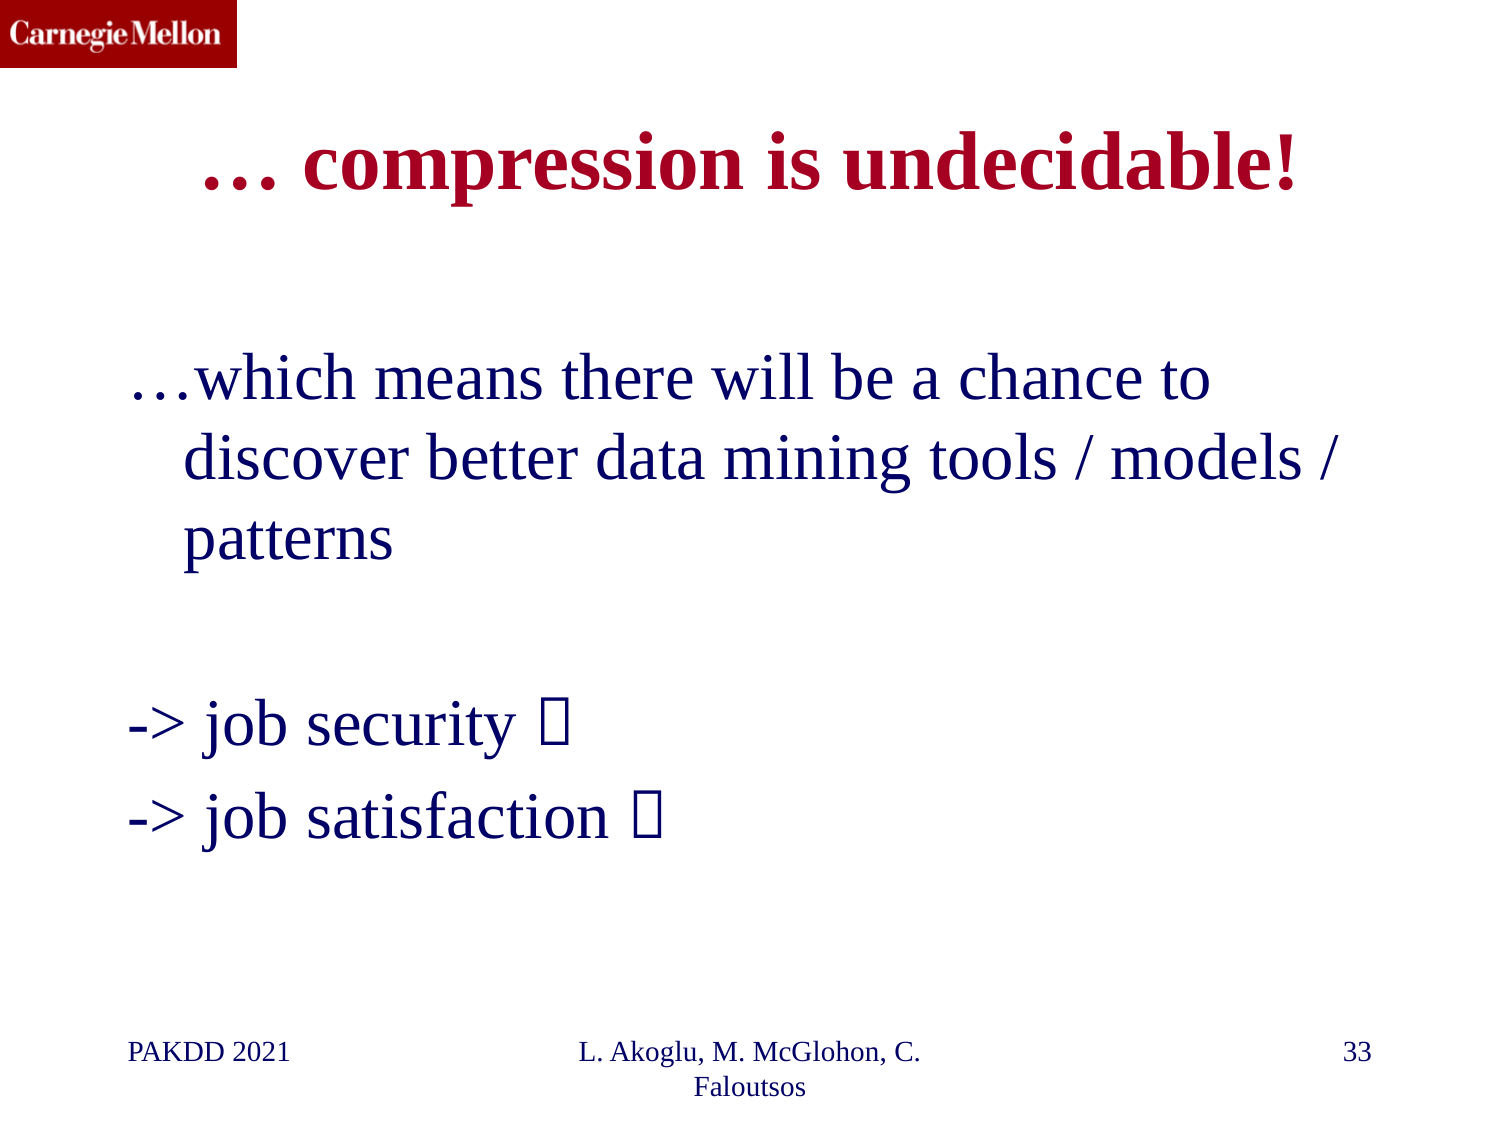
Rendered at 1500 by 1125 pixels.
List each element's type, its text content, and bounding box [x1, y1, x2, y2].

footer L. Akoglu, M. McGlohon, C. Faloutsos [512, 1024, 988, 1101]
title … compression is undecidable! [112, 99, 1388, 213]
slide_number PAKDD 2021 [112, 1024, 426, 1101]
picture [0, 0, 237, 68]
list …which means there will be a chance to discover better data mining tools / models / patterns -> job security  -> job satisfaction  [112, 324, 1451, 1001]
slide_number 33 [1074, 1024, 1388, 1101]
